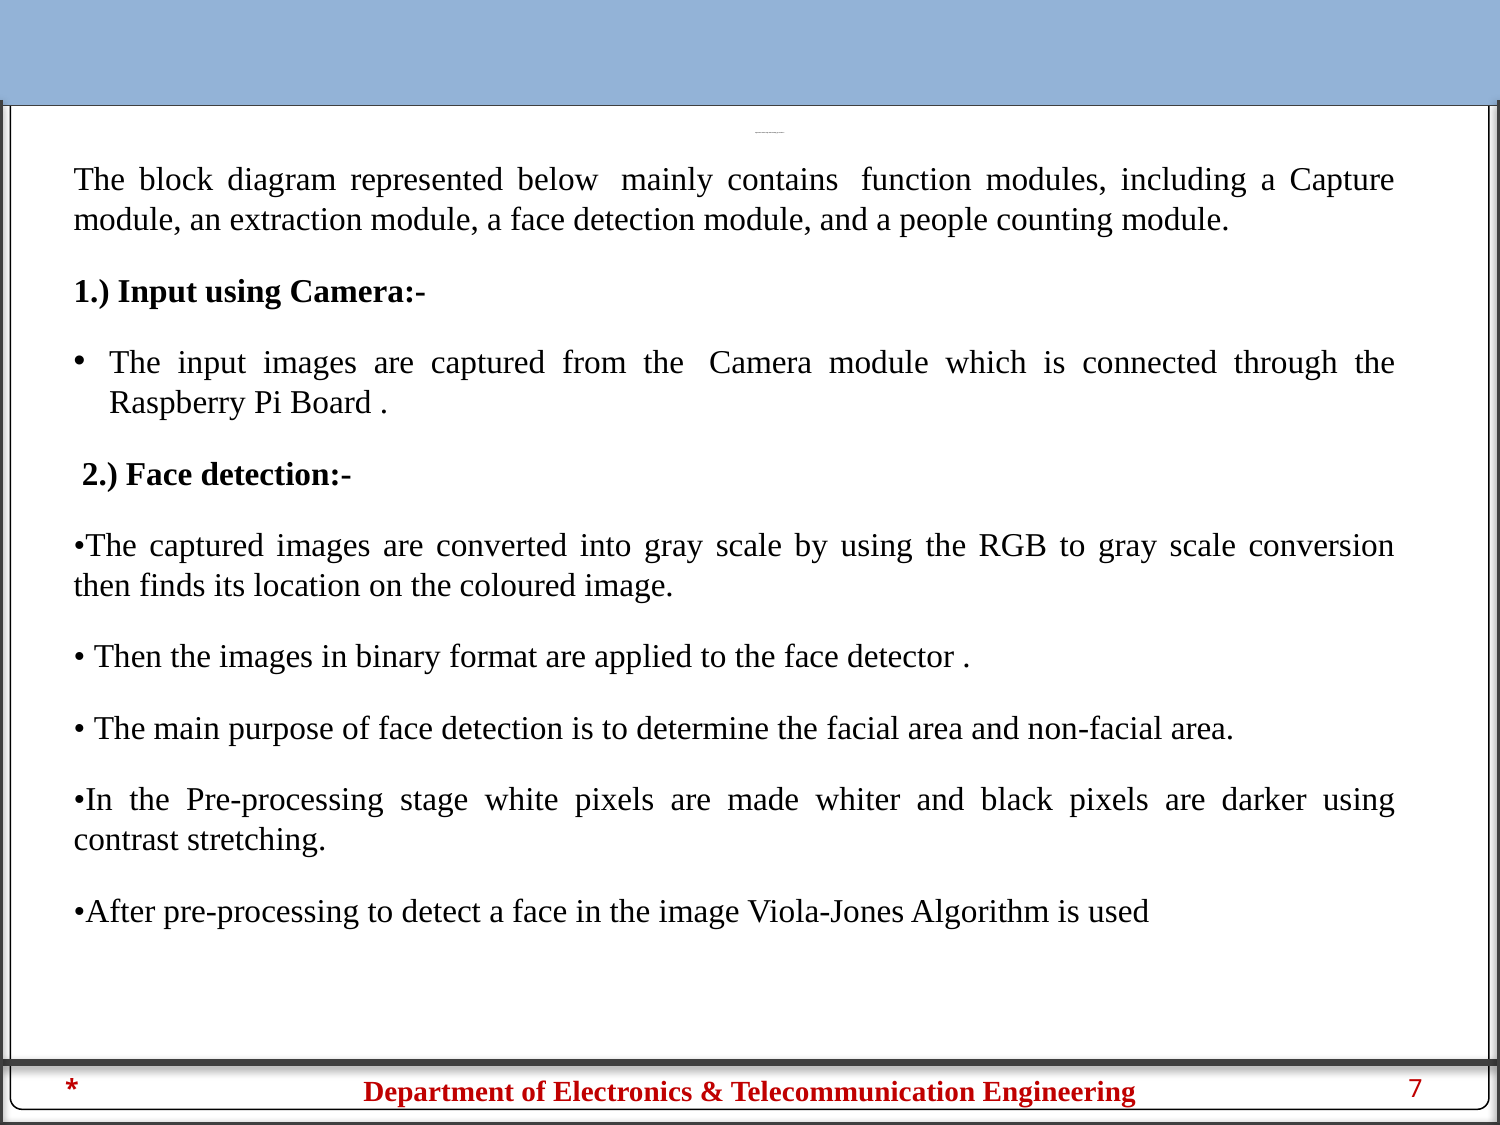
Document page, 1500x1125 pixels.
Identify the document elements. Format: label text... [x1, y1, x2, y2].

title Experimental Setup and working procedure: [19, 62, 1500, 150]
text_box The block diagram represented below mainly contains function modules, including a Capture module, an extraction module, a face detection module, and a people counting module. 1.) Input using Camera:- The input images are captured from the Camera module which is connected through the Raspberry Pi Board . 2.) Face detection:- •The captured images are converted into gray scale by using the RGB to gray scale conversion then finds its location on the coloured image. • Then the images in binary format are applied to the face detector . • The main purpose of face detection is to determine the facial area and non-facial area. •In the Pre-processing stage white pixels are made whiter and black pixels are darker using contrast stretching. •After pre-processing to detect a face in the image Viola-Jones Algorithm is used [58, 149, 1413, 1107]
